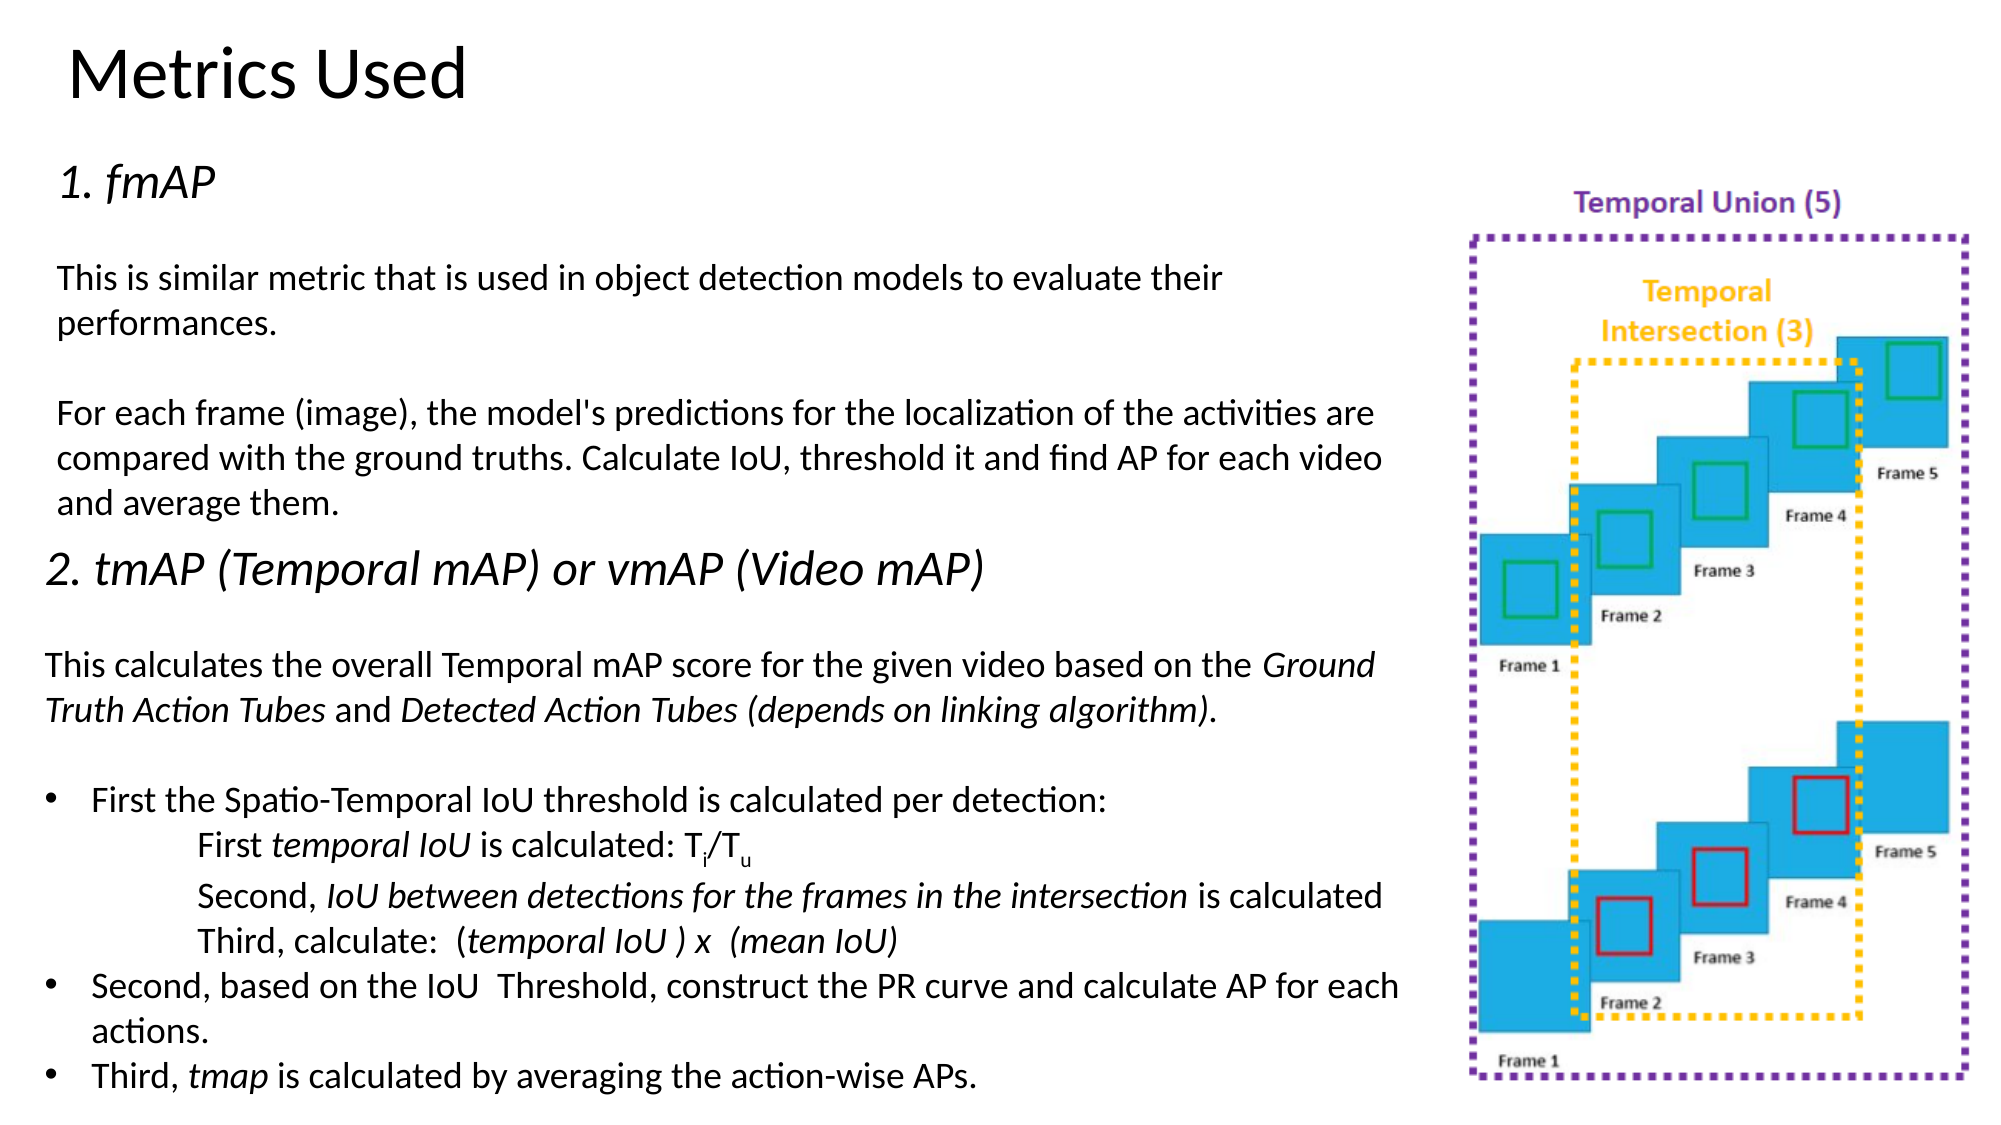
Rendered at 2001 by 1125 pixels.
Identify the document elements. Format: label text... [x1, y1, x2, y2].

text_box 2. tmAP (Temporal mAP) or vmAP (Video mAP) This calculates the overall Temporal mAP score for the given video based on the Ground Truth Action Tubes and Detected Action Tubes (depends on linking algorithm). First the Spatio-Temporal IoU threshold is calculated per detection: First temporal IoU is calculated: Ti/Tu Second, IoU between detections for the frames in the intersection is calculated Third, calculate: (temporal IoU ) x (mean IoU) Second, based on the IoU Threshold, construct the PR curve and calculate AP for each actions. Third, tmap is calculated by averaging the action-wise APs. [29, 527, 1465, 1125]
text_box 1. fmAP This is similar metric that is used in object detection models to evaluate their performances. For each frame (image), the model's predictions for the localization of the activities are compared with the ground truths. Calculate IoU, threshold it and find AP for each video and average them. [41, 140, 1437, 527]
picture [1428, 147, 2000, 1102]
text_box Metrics Used [52, 16, 503, 122]
